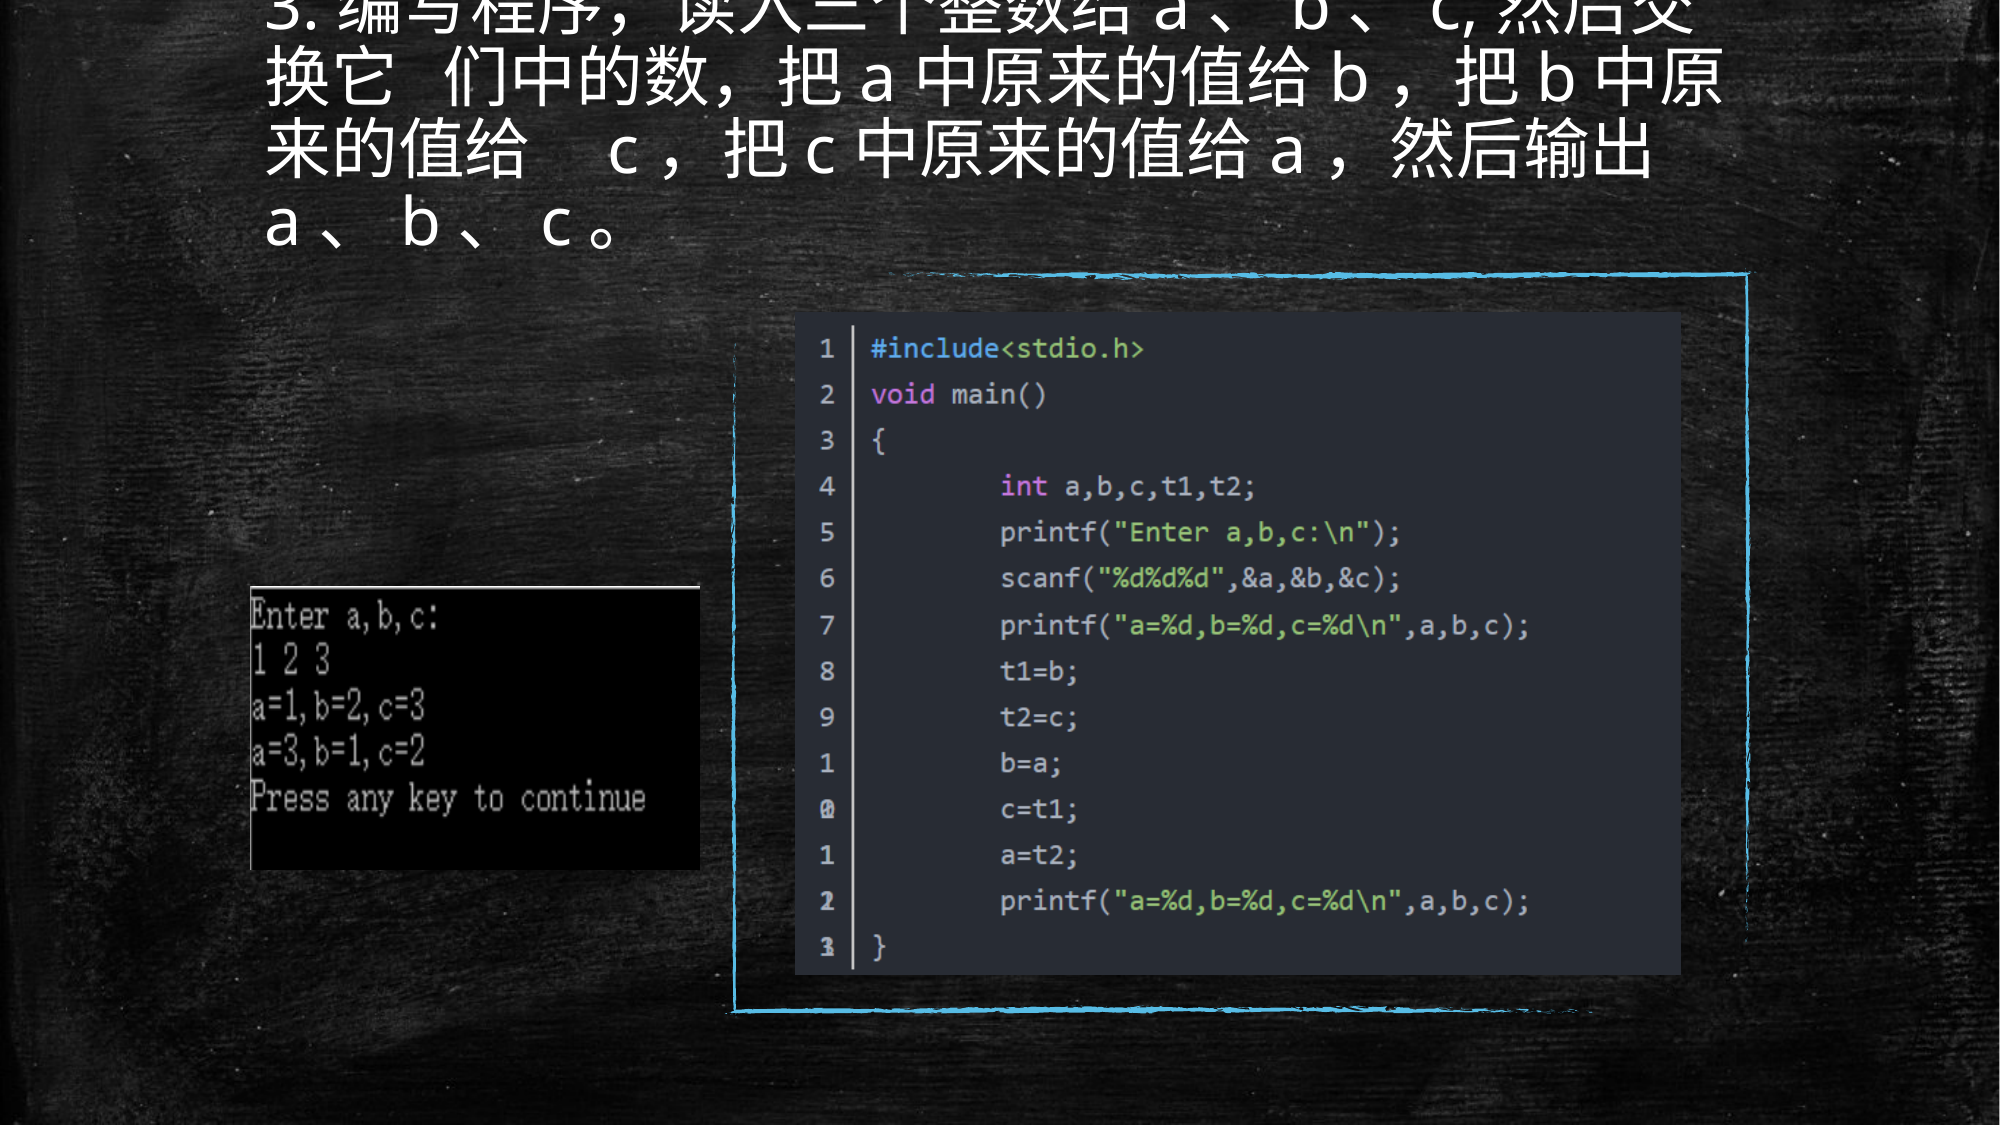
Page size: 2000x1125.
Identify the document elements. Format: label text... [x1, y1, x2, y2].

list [794, 312, 1681, 975]
title 3.编写程序，读入三个整数给a、b、c,然后交换它 们中的数，把a中原来的值给b，把b中原来的值给 c，把c中原来的值给a，然后输出a、b、c。 [249, 45, 1750, 268]
picture [250, 586, 700, 870]
